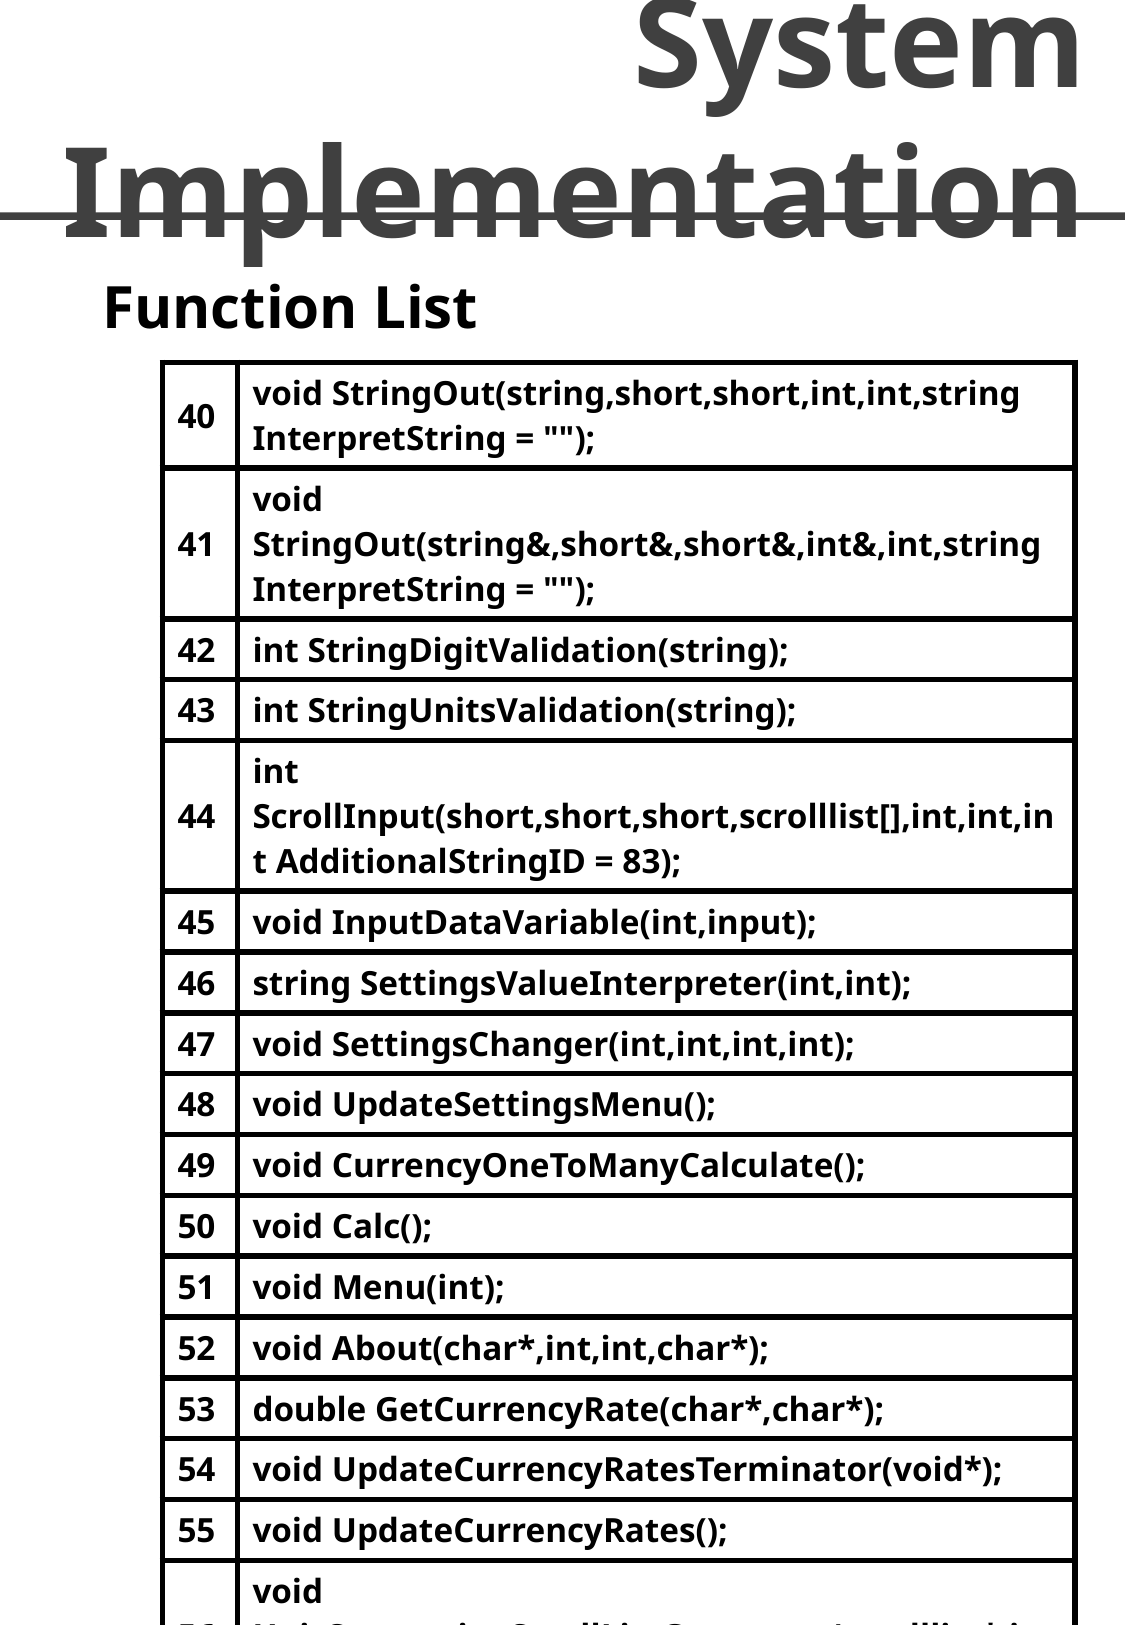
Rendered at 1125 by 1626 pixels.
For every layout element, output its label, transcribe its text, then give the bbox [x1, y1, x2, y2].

table_cell 50 [165, 1198, 235, 1253]
text_box Function List [85, 260, 1077, 1577]
text_box [0, 210, 1125, 222]
table_cell string SettingsValueInterpreter(int,int); [240, 955, 1072, 1010]
table_cell void Menu(int); [240, 1259, 1072, 1314]
table_cell 52 [165, 1320, 235, 1375]
table_cell void Calc(); [240, 1198, 1072, 1253]
table_cell 54 [165, 1441, 235, 1497]
table_cell void About(char*,int,int,char*); [240, 1320, 1072, 1375]
table_cell 43 [165, 682, 235, 738]
table_cell int StringUnitsValidation(string); [240, 682, 1072, 738]
table_cell void UpdateCurrencyRatesTerminator(void*); [240, 1441, 1072, 1497]
table_cell 51 [165, 1259, 235, 1314]
table_cell void UpdateCurrencyRates(); [240, 1502, 1072, 1558]
table_cell void StringOut(string&,short&,short&,int&,int,string InterpretString = ""); [240, 471, 1072, 616]
table_cell double GetCurrencyRate(char*,char*); [240, 1381, 1072, 1436]
table_cell void SettingsChanger(int,int,int,int); [240, 1016, 1072, 1071]
table_header void StringOut(string,short,short,int,int,string InterpretString = ""); [240, 365, 1072, 465]
table_cell void UnitConversionScrollListGenerator(scrolllist*,int,char*); [240, 1563, 1072, 1625]
table_header 40 [165, 365, 235, 465]
table_cell 47 [165, 1016, 235, 1071]
table_cell 41 [165, 471, 235, 616]
table_cell int StringDigitValidation(string); [240, 622, 1072, 677]
table_cell 56 [165, 1563, 235, 1625]
text_box System Implementation [23, 23, 1104, 202]
table_cell 55 [165, 1502, 235, 1558]
table_cell void InputDataVariable(int,input); [240, 894, 1072, 949]
table_cell 48 [165, 1076, 235, 1132]
table_cell int ScrollInput(short,short,short,scrolllist[],int,int,int AdditionalStringID = 83); [240, 743, 1072, 888]
table_cell void UpdateSettingsMenu(); [240, 1076, 1072, 1132]
table_cell 45 [165, 894, 235, 949]
table_cell void CurrencyOneToManyCalculate(); [240, 1137, 1072, 1193]
table_cell 46 [165, 955, 235, 1010]
table_cell 53 [165, 1381, 235, 1436]
table_cell 42 [165, 622, 235, 677]
table_cell 49 [165, 1137, 235, 1193]
table_cell 44 [165, 743, 235, 888]
